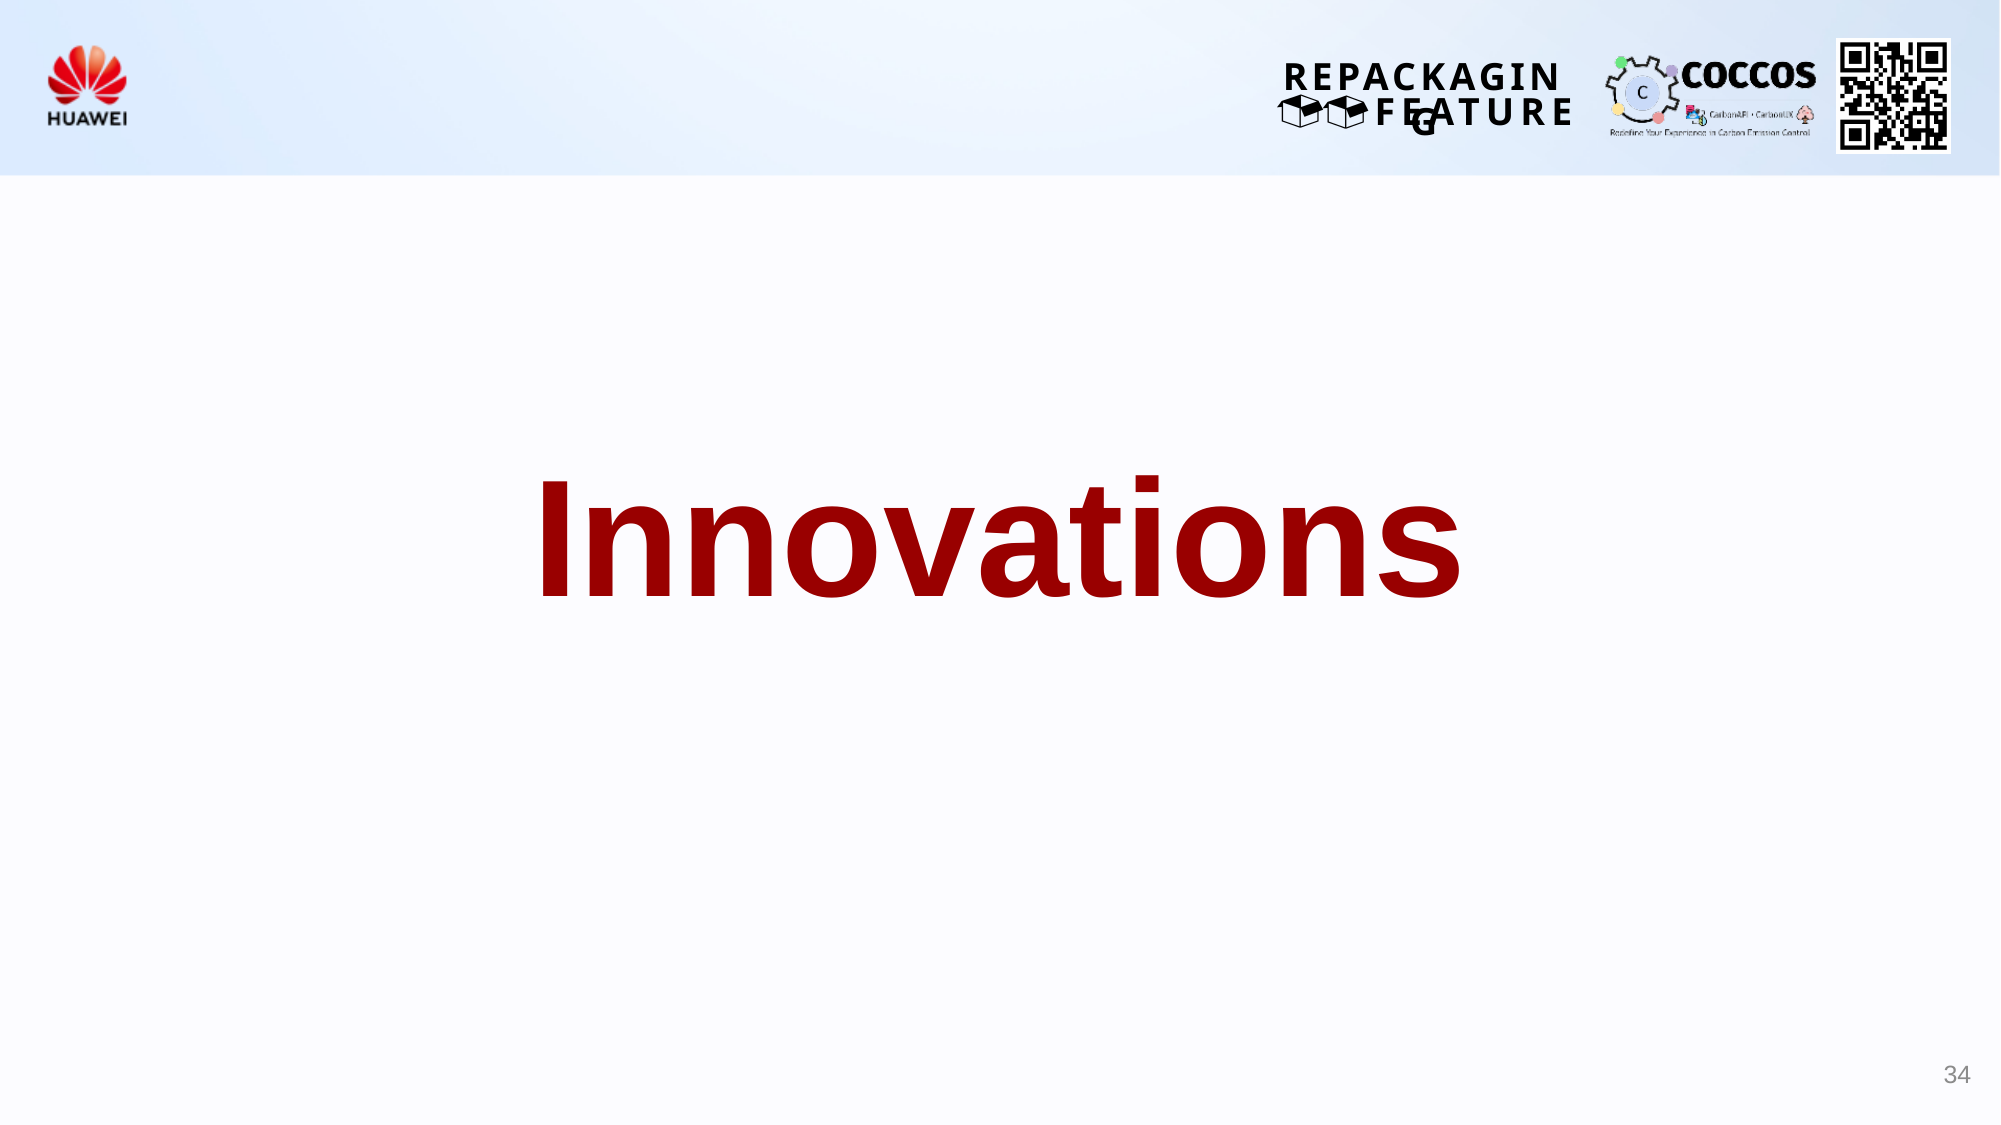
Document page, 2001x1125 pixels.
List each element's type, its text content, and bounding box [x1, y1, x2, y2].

picture [0, 0, 2001, 1125]
text_box FEATURE [1357, 80, 1426, 140]
text_box REPACKAGING [1257, 46, 1426, 151]
text_box [0, 0, 657, 101]
slide_number 34 [1871, 1038, 1992, 1125]
title Innovations [92, 397, 1908, 688]
